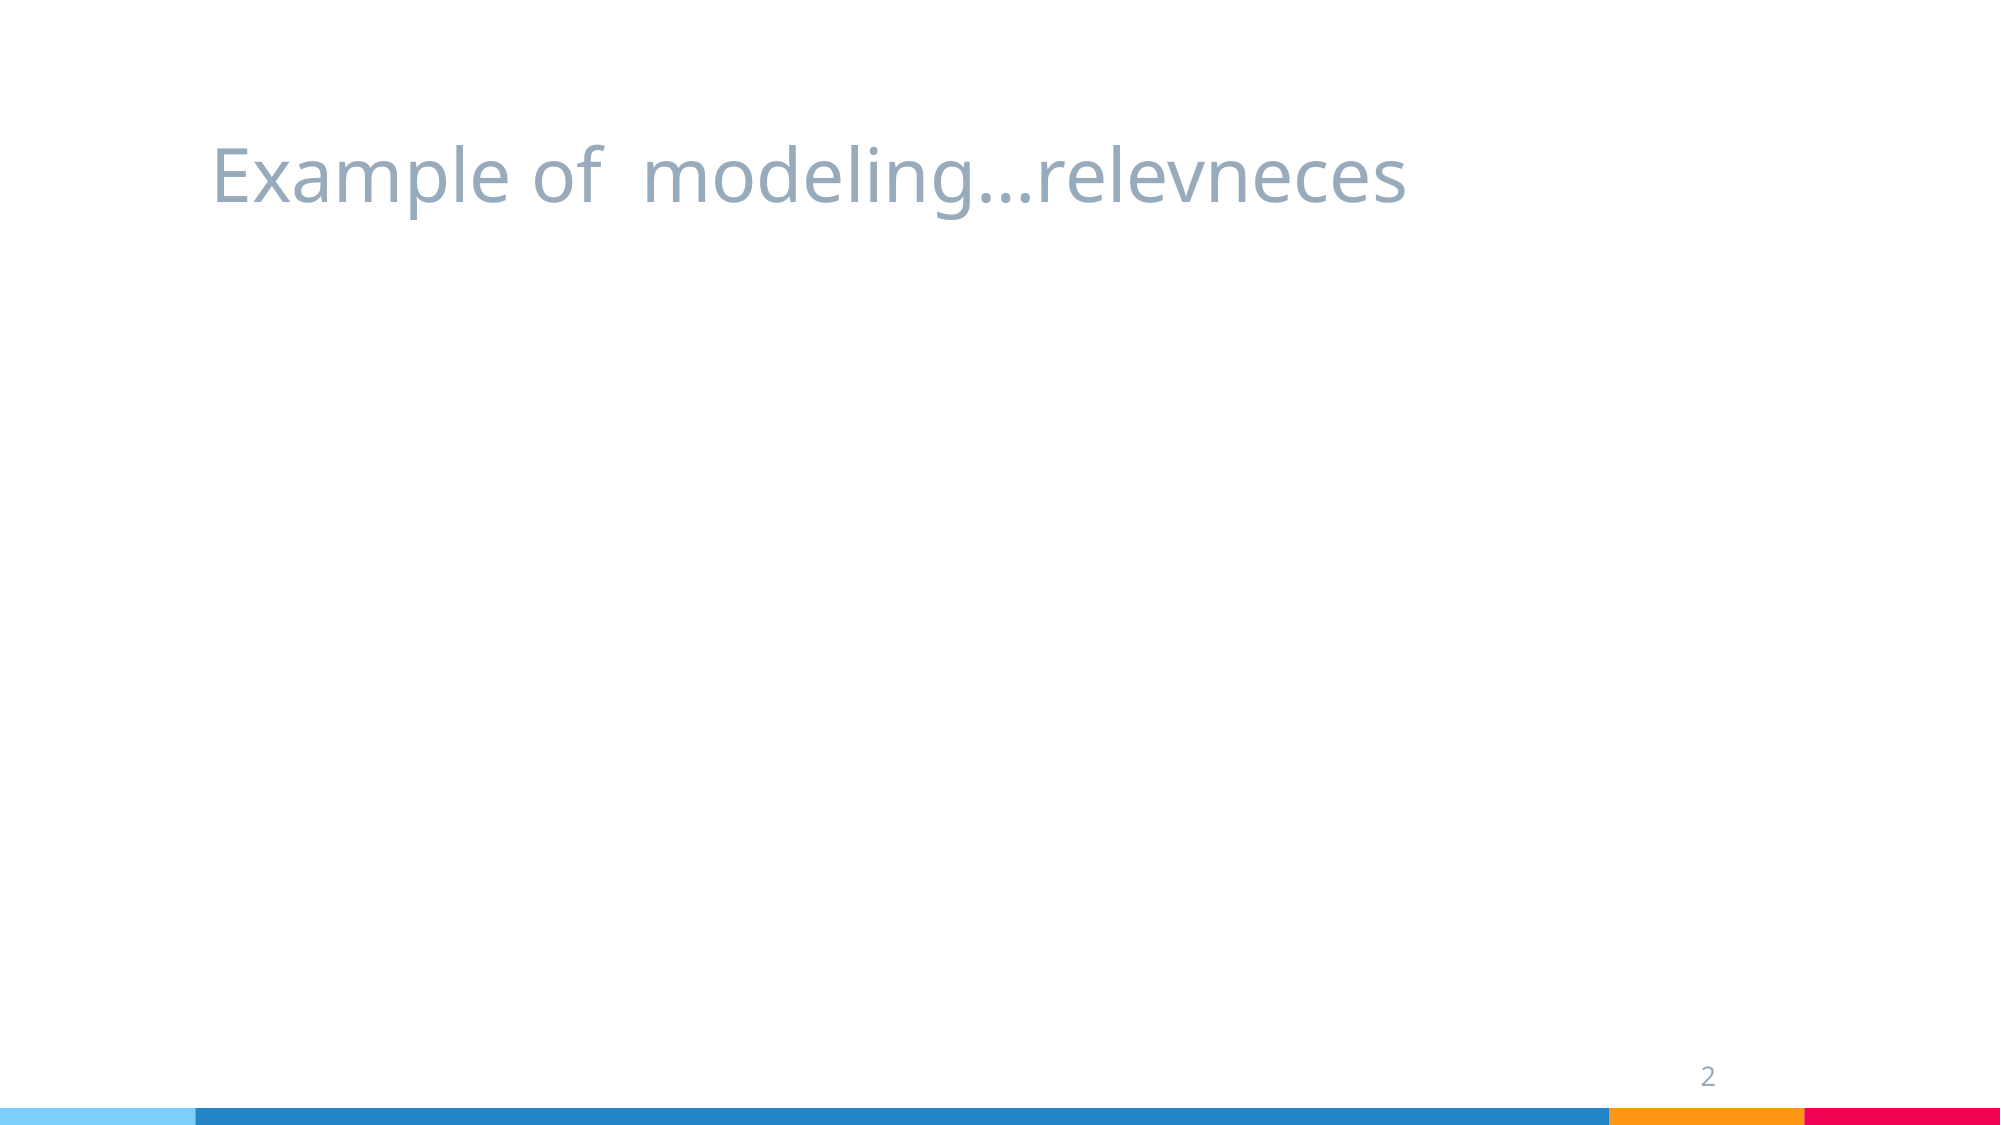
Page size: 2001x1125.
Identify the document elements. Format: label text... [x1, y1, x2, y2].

slide_number 2 [1641, 1043, 1732, 1113]
title Example of modeling…relevneces [195, 45, 1891, 233]
